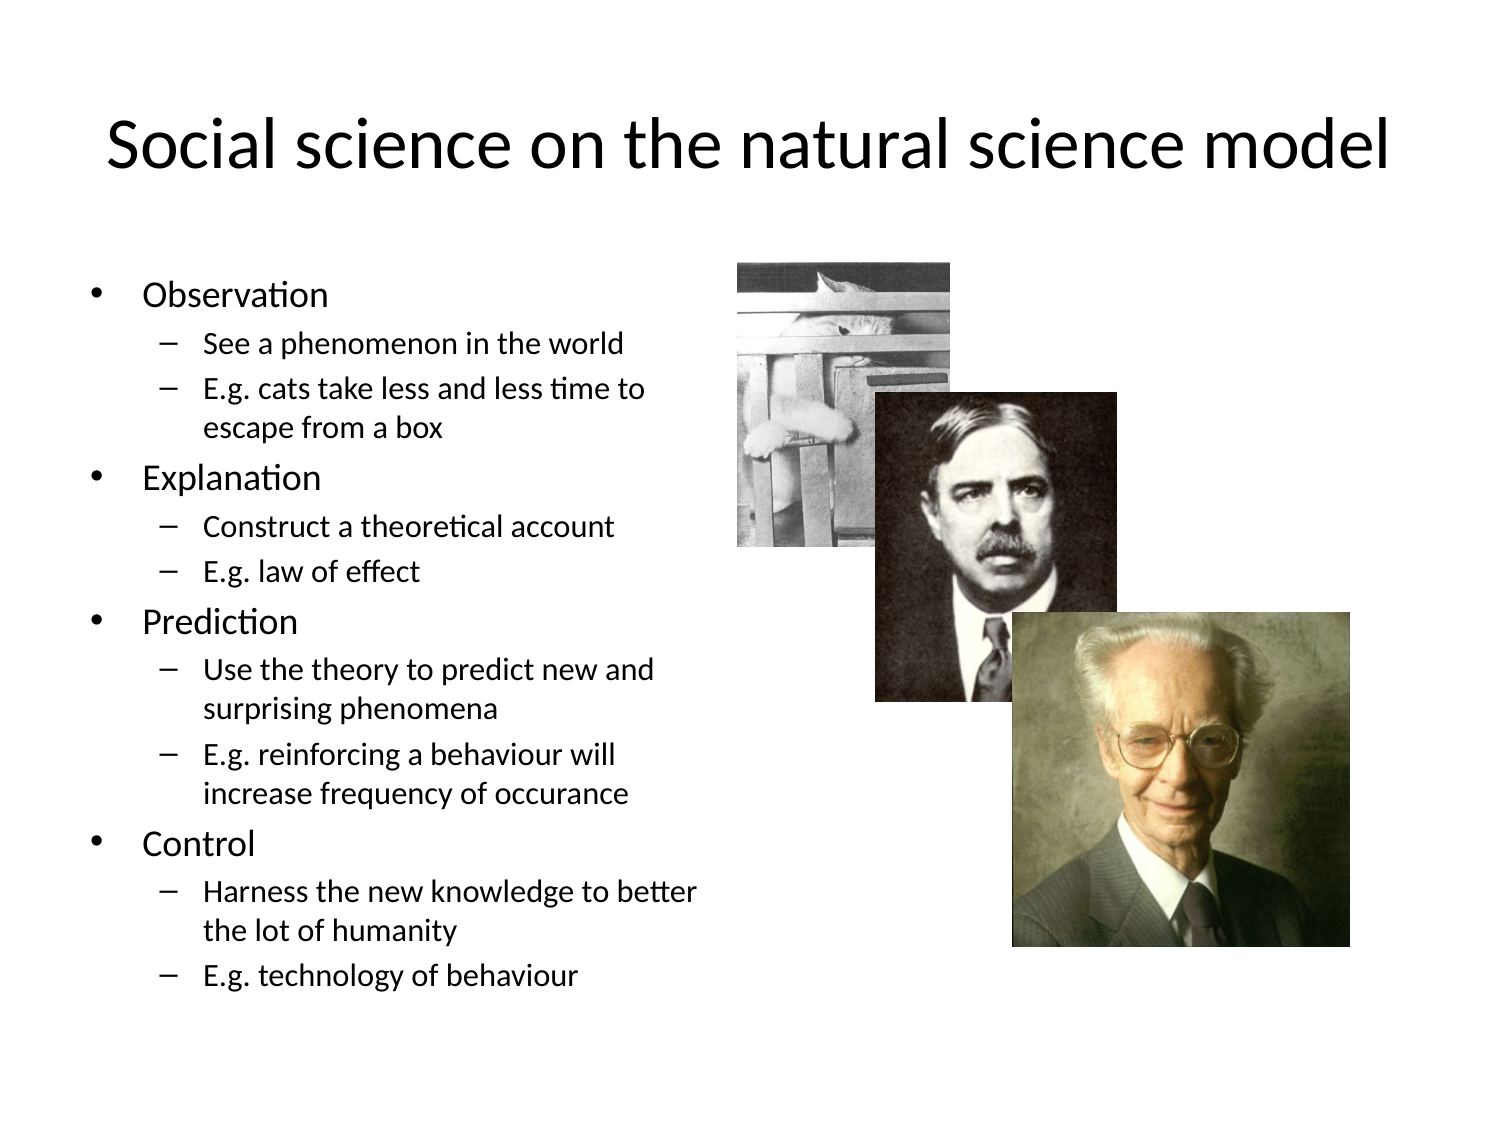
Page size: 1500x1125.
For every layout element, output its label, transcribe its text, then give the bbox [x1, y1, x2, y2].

title Social science on the natural science model [75, 45, 1425, 233]
list Observation See a phenomenon in the world E.g. cats take less and less time to escape from a box Explanation Construct a theoretical account E.g. law of effect Prediction Use the theory to predict new and surprising phenomena E.g. reinforcing a behaviour will increase frequency of occurance Control Harness the new knowledge to better the lot of humanity E.g. technology of behaviour [75, 262, 738, 1005]
picture [737, 262, 1350, 947]
